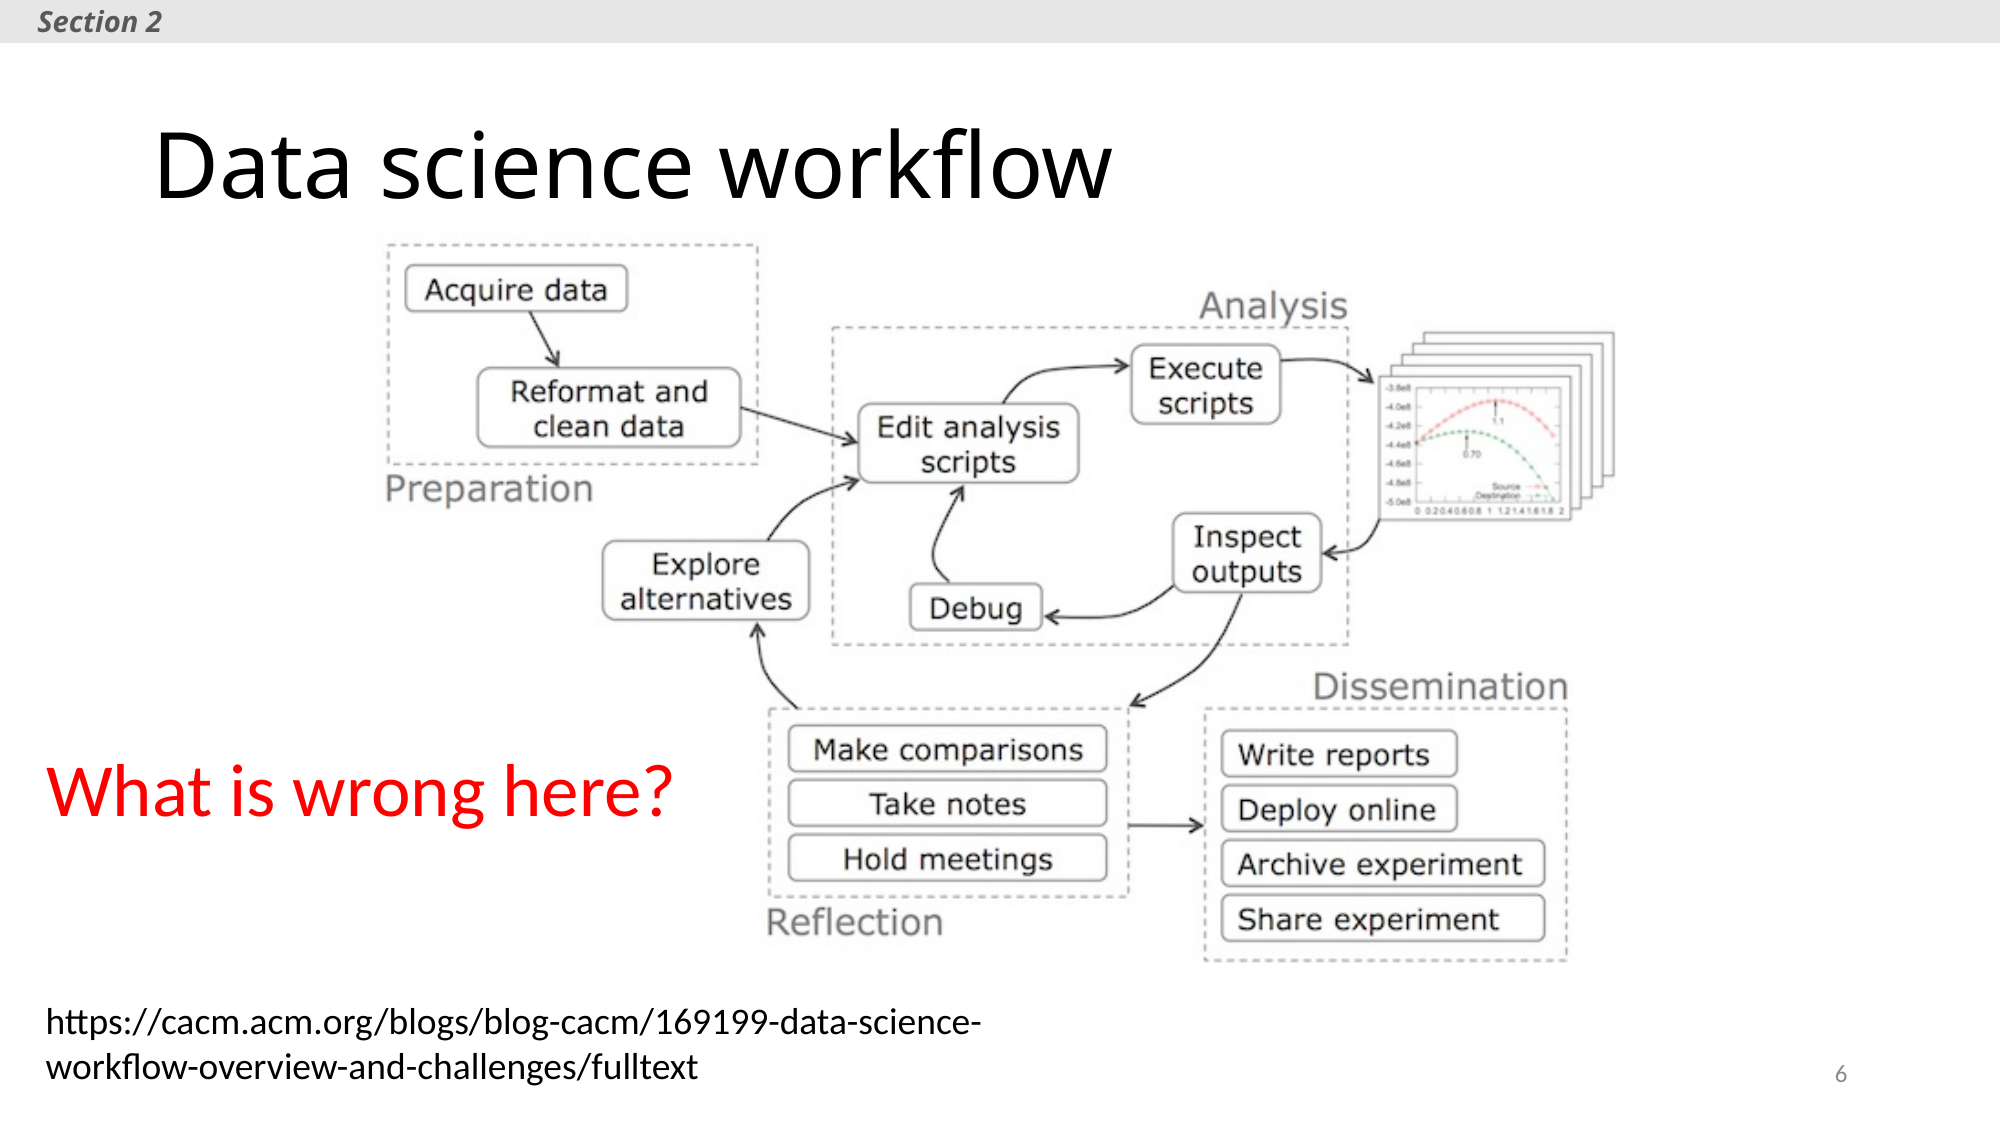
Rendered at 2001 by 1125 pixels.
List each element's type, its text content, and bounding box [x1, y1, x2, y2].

slide_number 6 [1412, 1042, 1863, 1103]
title Data science workflow [137, 59, 1863, 278]
text_box What is wrong here? [31, 733, 361, 839]
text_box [0, 0, 2000, 47]
text_box https://cacm.acm.org/blogs/blog-cacm/169199-data-science-workflow-overview-and-challenges/fulltext [30, 989, 1031, 1095]
picture [361, 219, 1639, 990]
